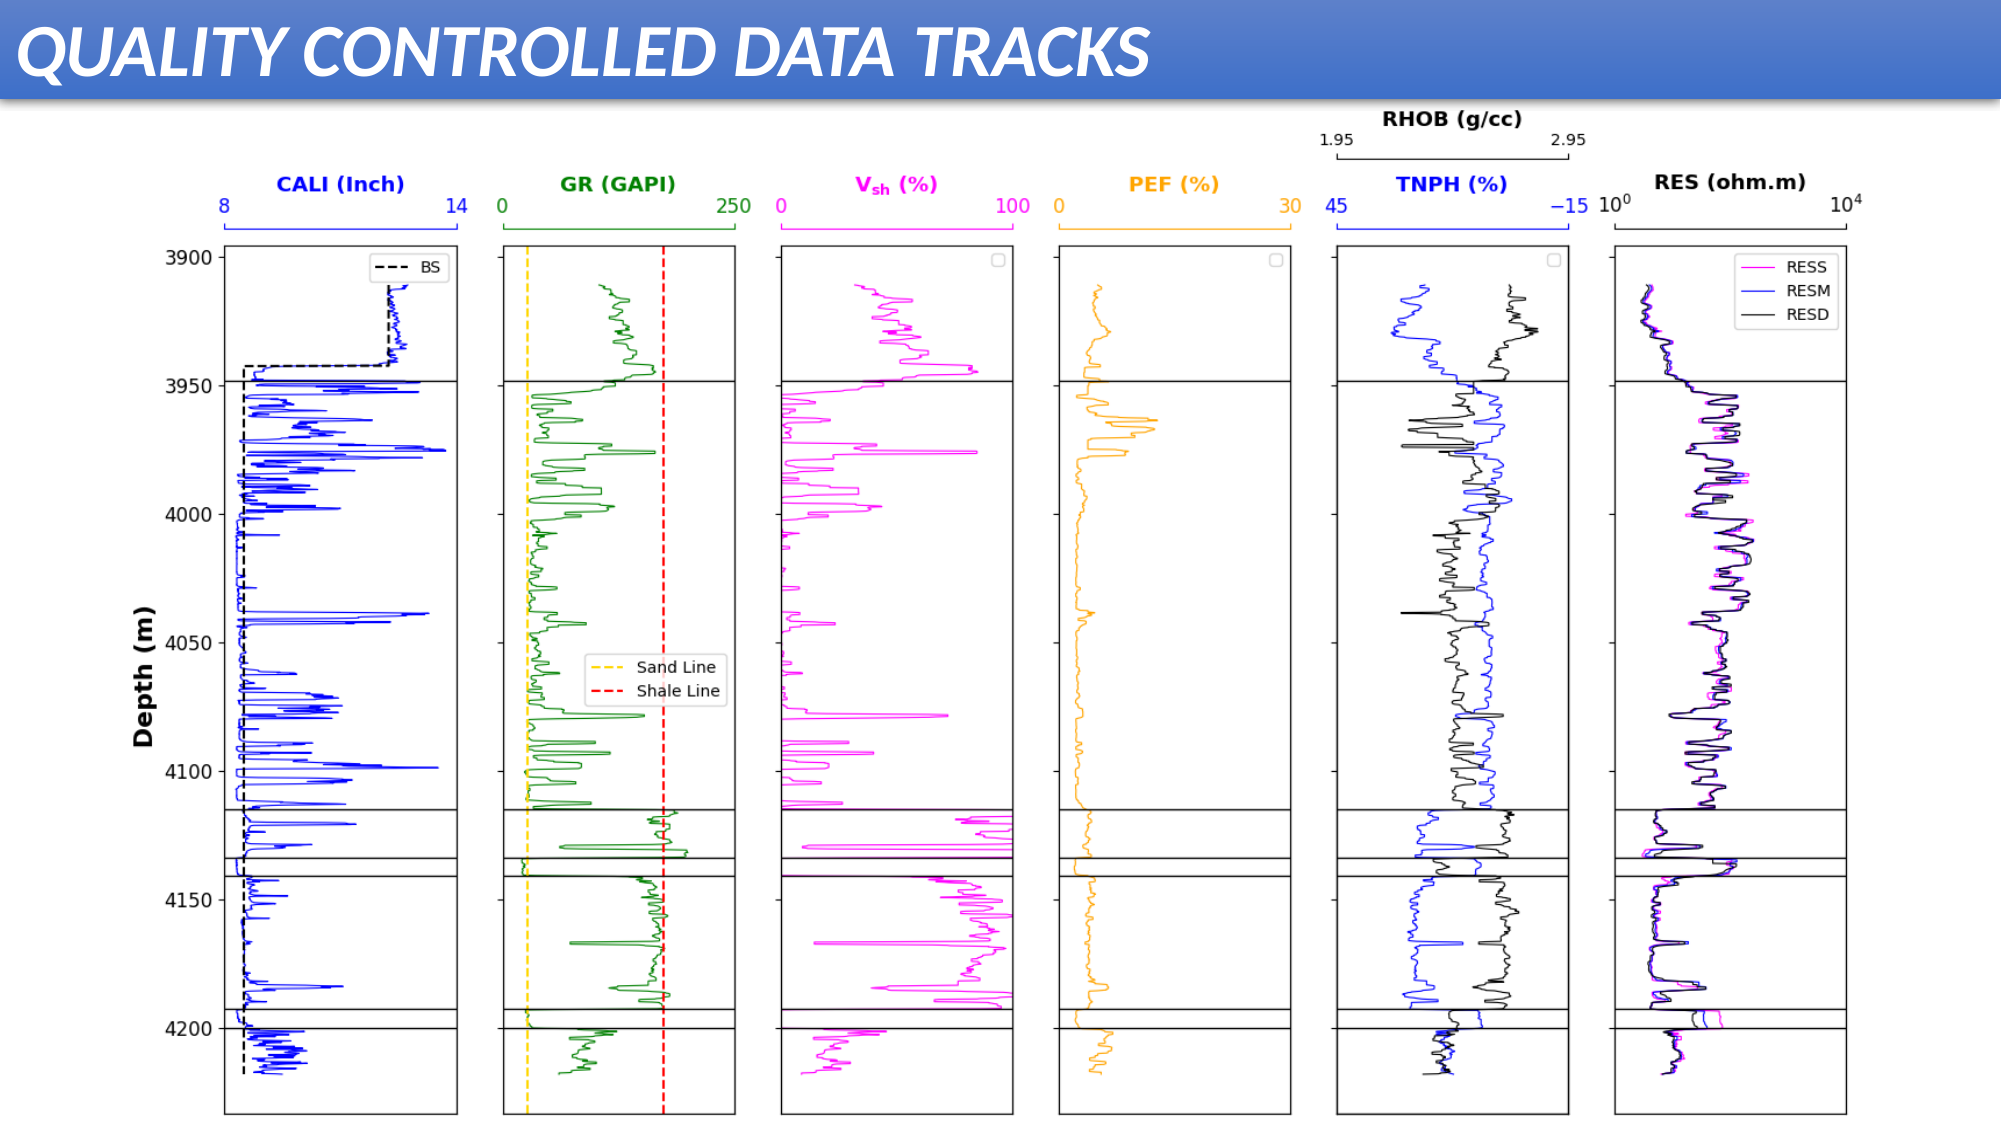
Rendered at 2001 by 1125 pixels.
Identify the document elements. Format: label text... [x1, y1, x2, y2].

text_box QUALITY CONTROLLED DATA TRACKS [0, 0, 2000, 99]
picture [123, 99, 1875, 1125]
